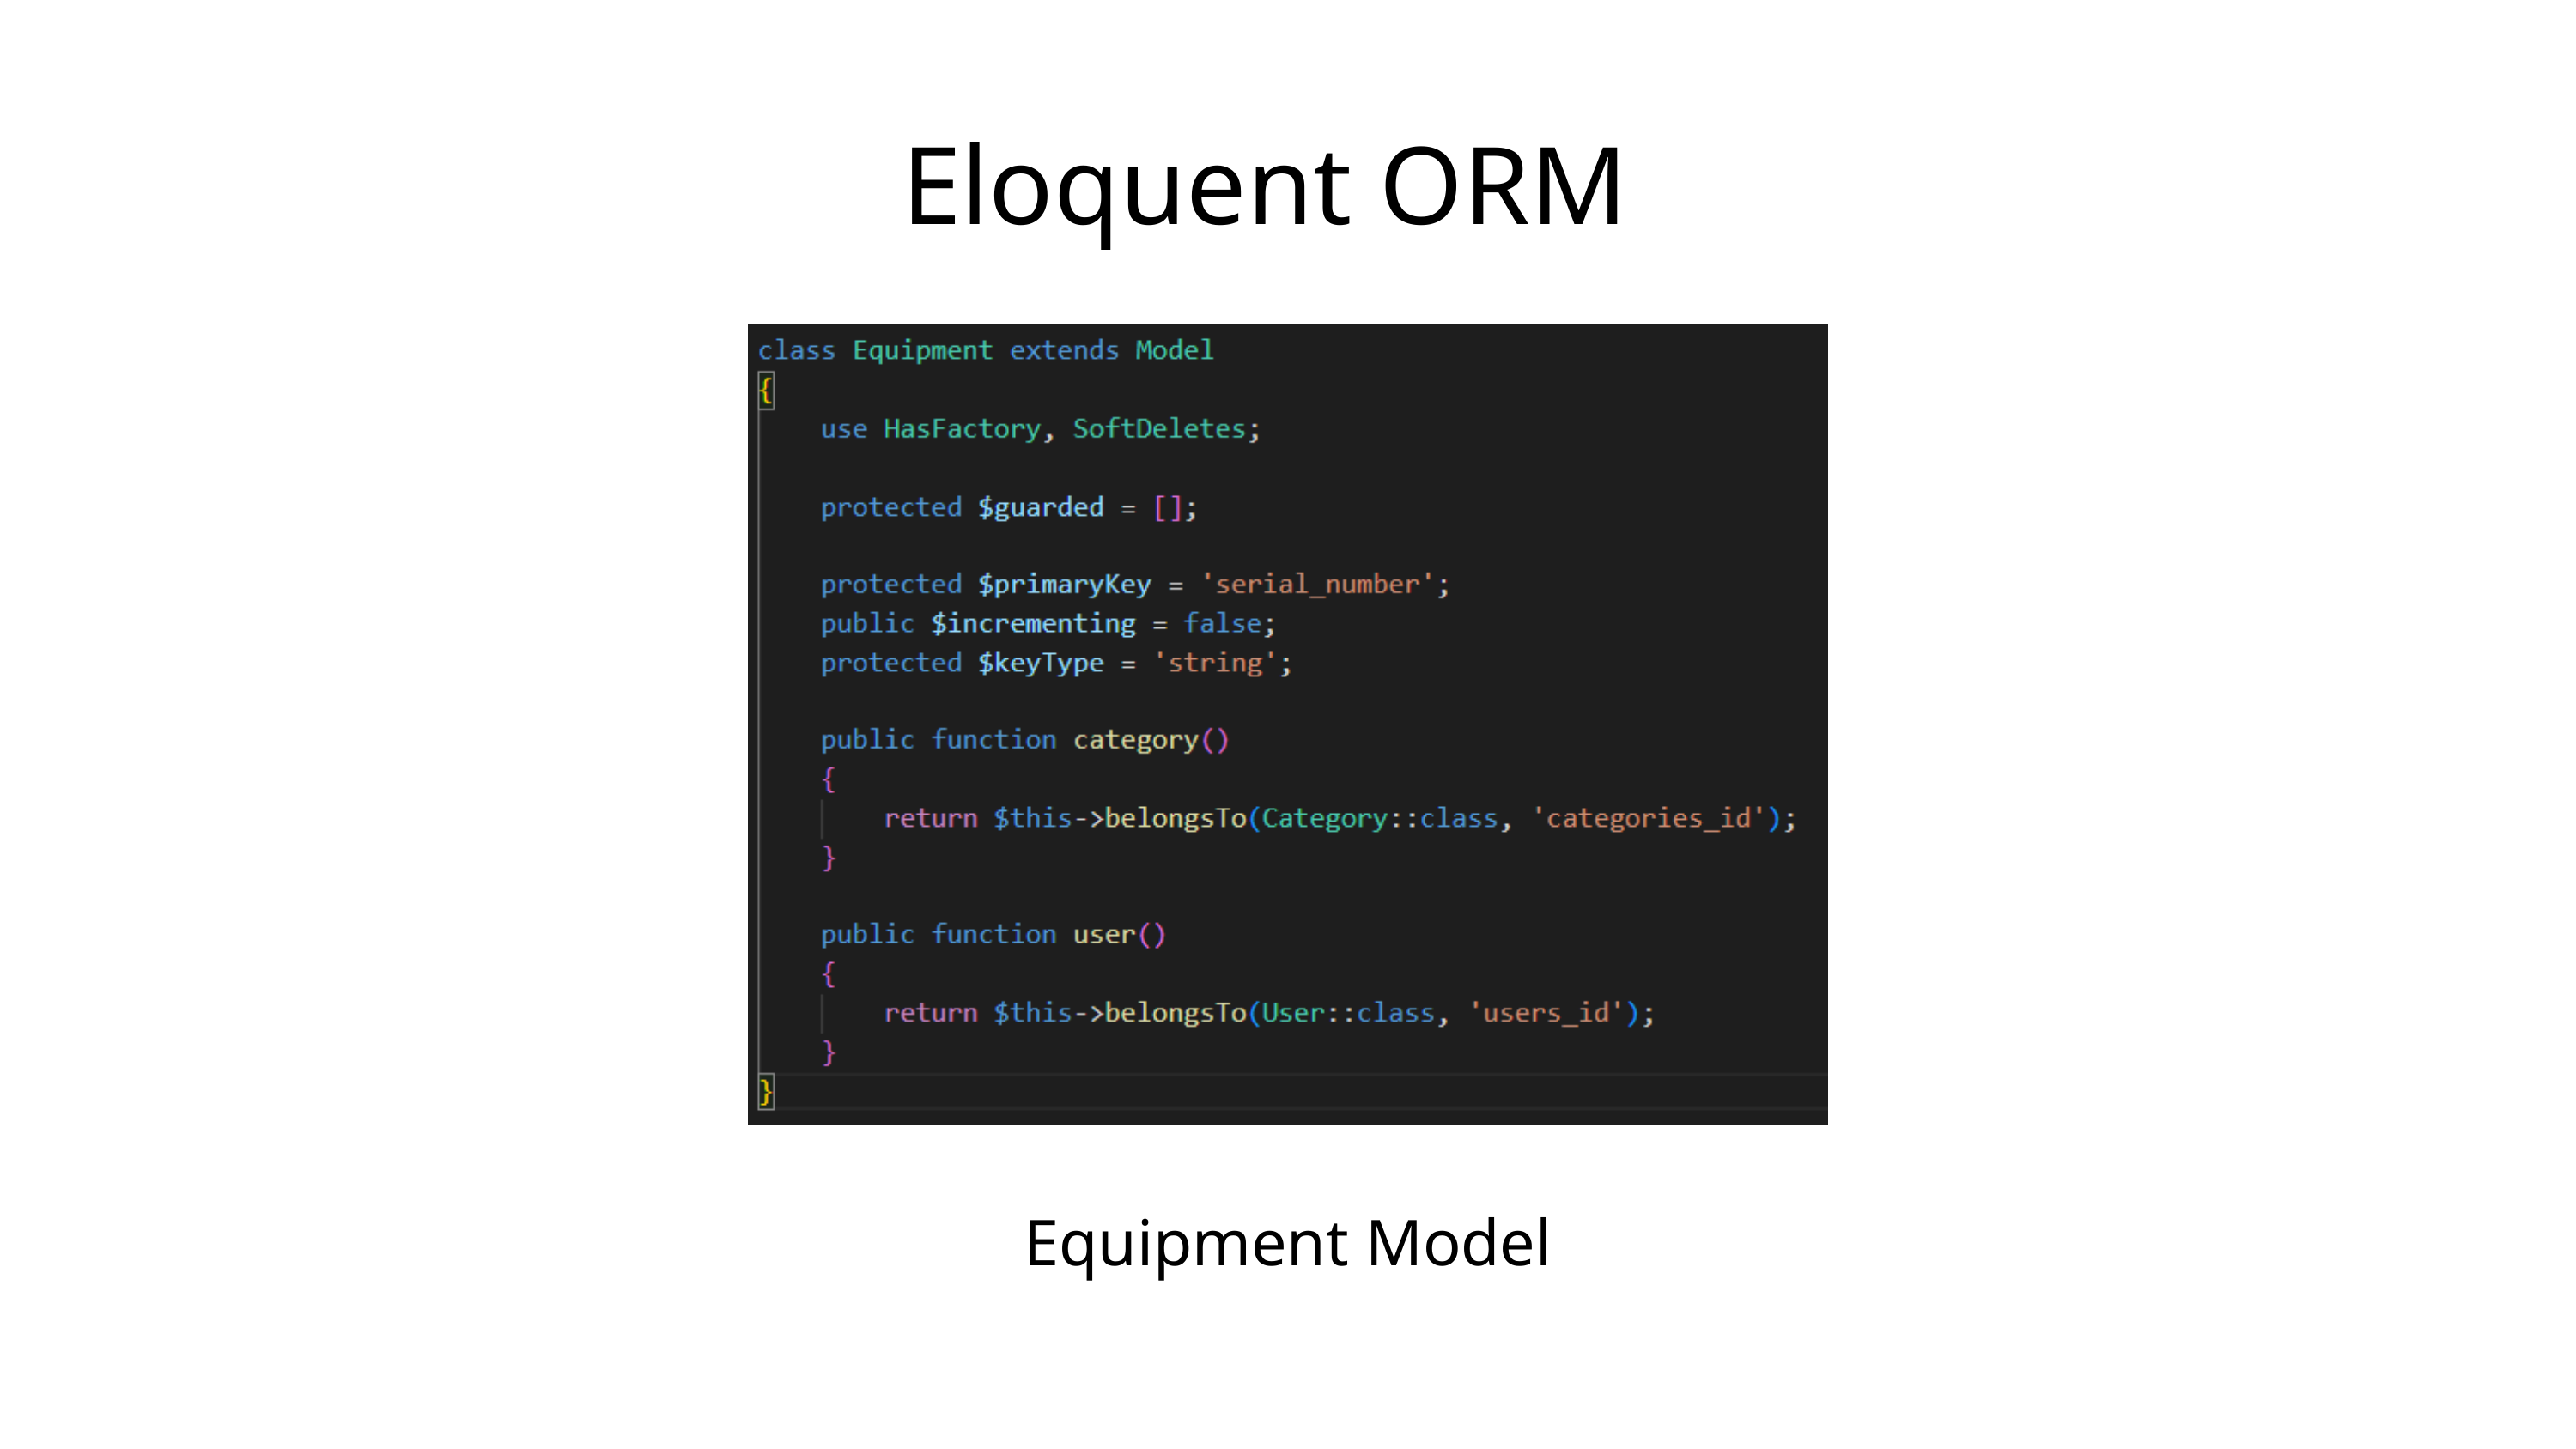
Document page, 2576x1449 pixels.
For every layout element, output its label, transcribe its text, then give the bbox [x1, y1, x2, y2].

picture [748, 324, 1828, 1125]
text_box Eloquent ORM [696, 117, 1834, 246]
text_box Equipment Model [526, 1202, 2050, 1279]
